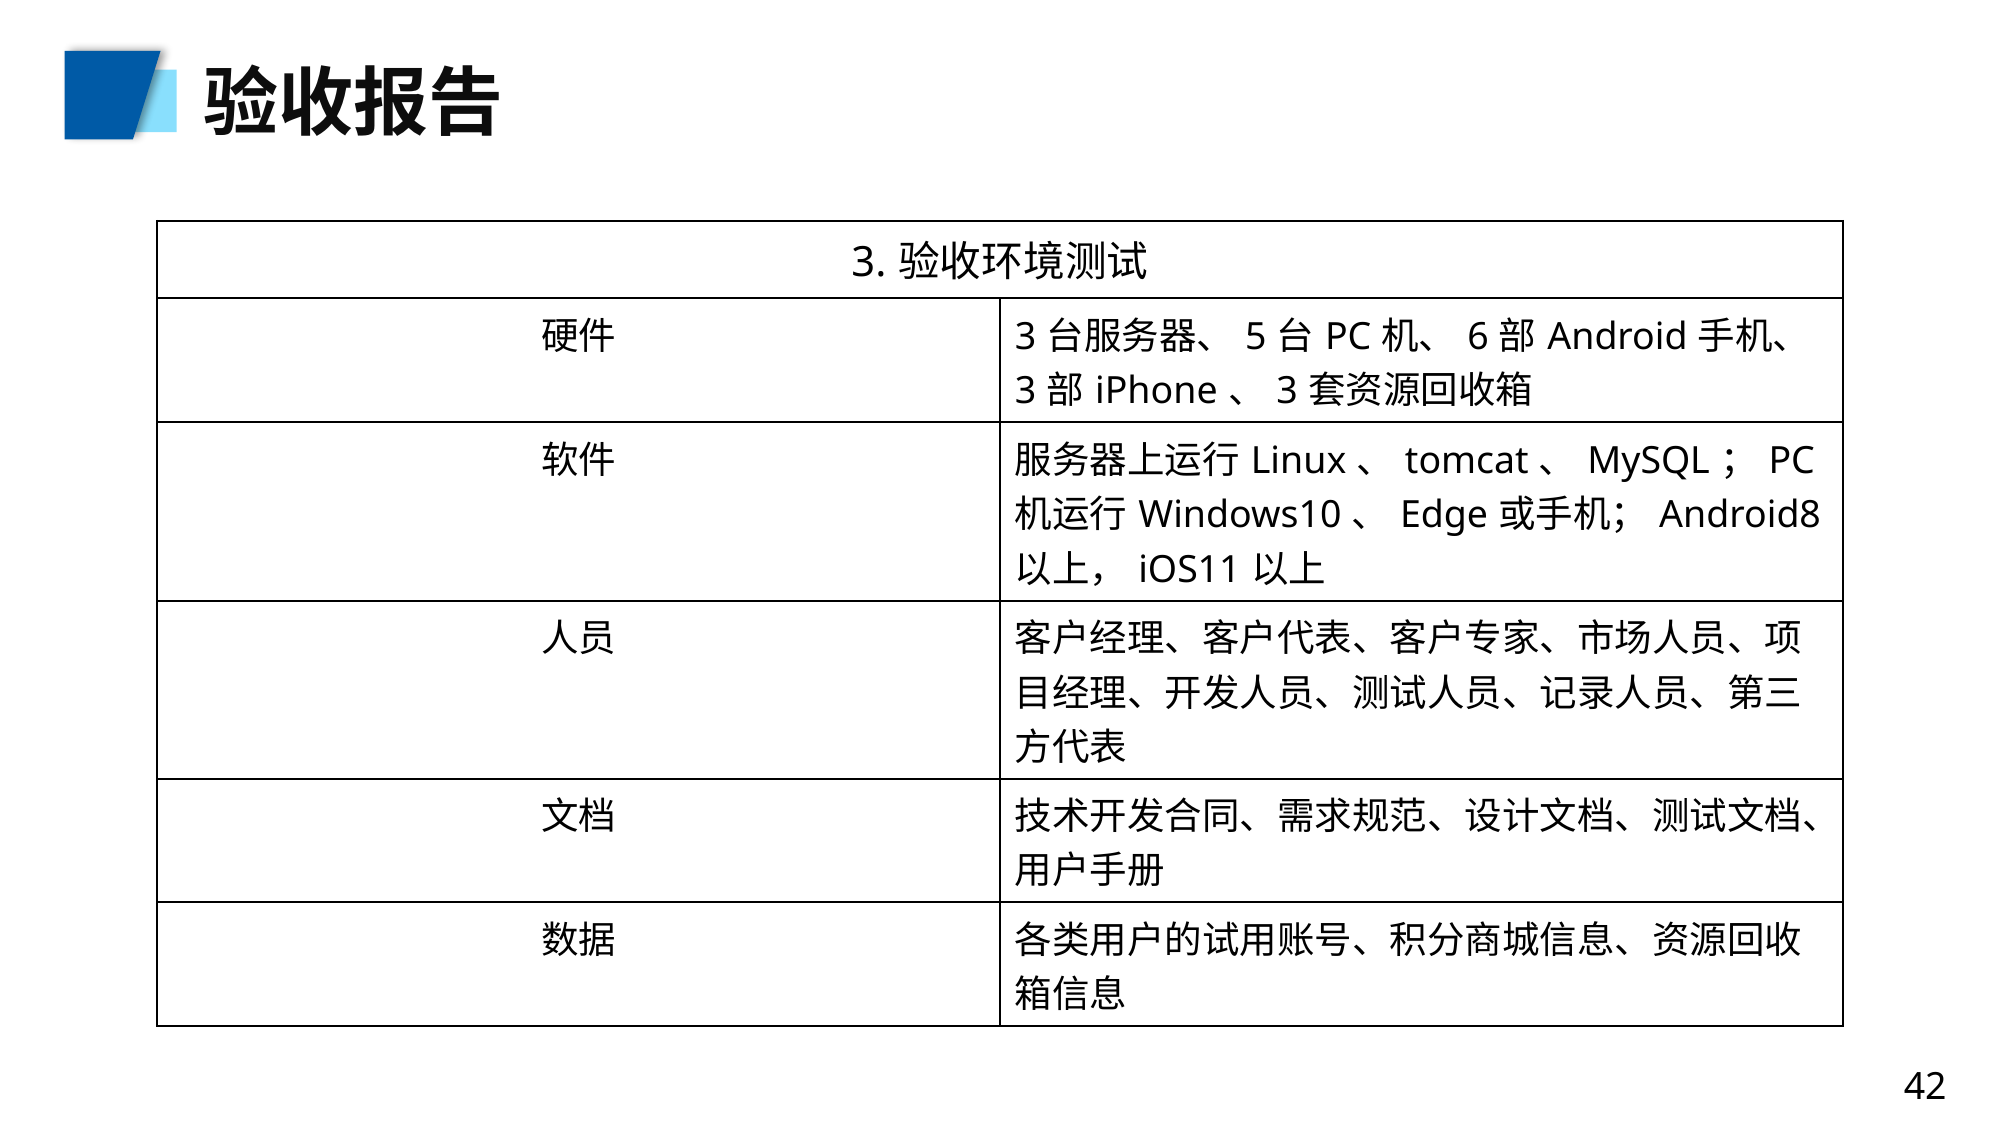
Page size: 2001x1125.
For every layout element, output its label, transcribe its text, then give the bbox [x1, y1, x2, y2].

table_cell 软件 [158, 423, 999, 600]
table_cell 3台服务器、5台PC机、6部Android手机、3部iPhone、3套资源回收箱 [1001, 299, 1842, 421]
table_cell 客户经理、客户代表、客户专家、市场人员、项目经理、开发人员、测试人员、记录人员、第三方代表 [1001, 602, 1842, 778]
table_cell 文档 [158, 780, 999, 901]
table_cell 数据 [158, 903, 999, 1025]
text_box 验收报告 [189, 47, 519, 152]
table_header 3.验收环境测试 [158, 222, 1842, 297]
table_cell 各类用户的试用账号、积分商城信息、资源回收箱信息 [1001, 903, 1842, 1025]
table_cell 人员 [158, 602, 999, 778]
table_cell 技术开发合同、需求规范、设计文档、测试文档、用户手册 [1001, 780, 1842, 901]
text_box [125, 173, 1611, 384]
table_cell 硬件 [158, 299, 999, 421]
table_cell 服务器上运行Linux、tomcat、MySQL；PC机运行Windows10、Edge或手机；Android8以上，iOS11以上 [1001, 423, 1842, 600]
text_box 42 [1889, 1054, 1972, 1111]
